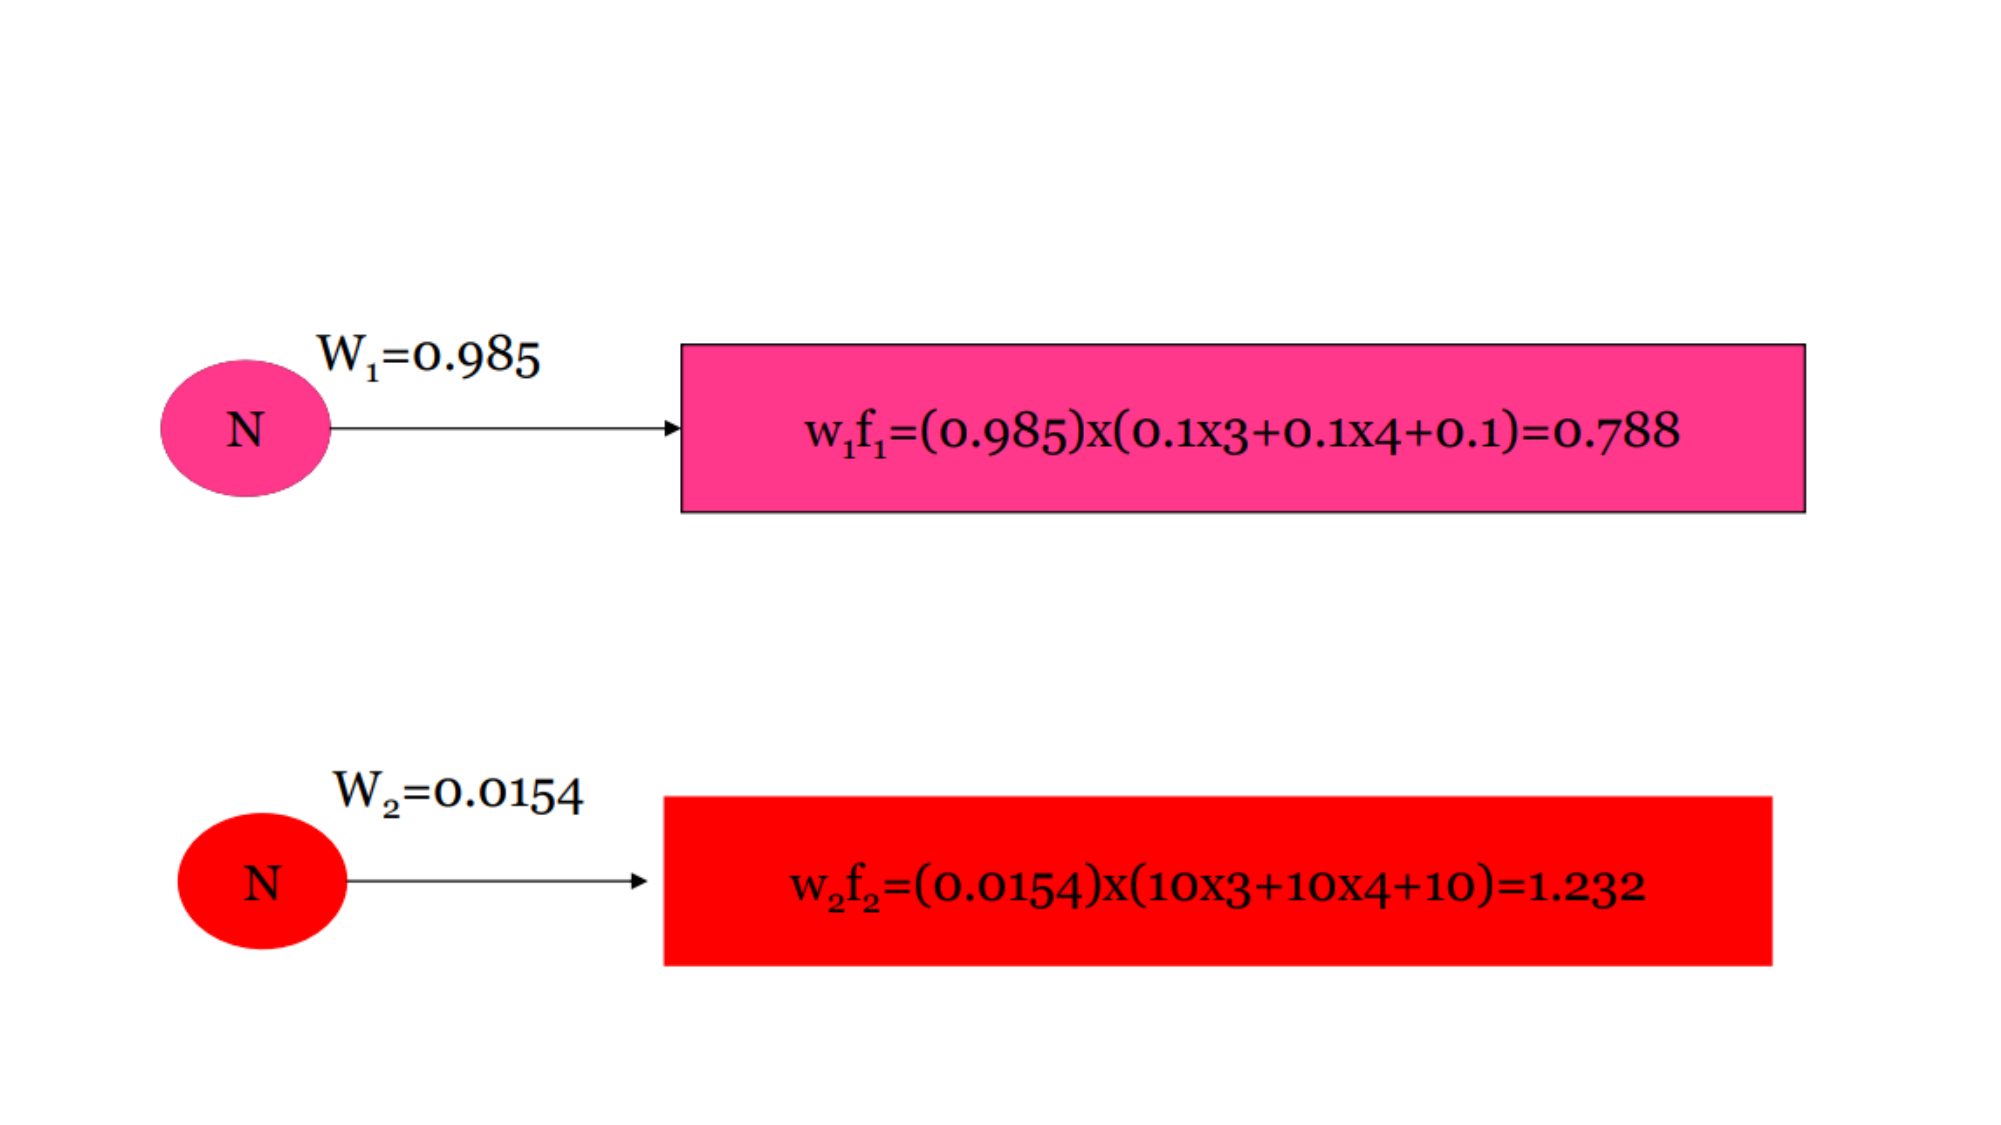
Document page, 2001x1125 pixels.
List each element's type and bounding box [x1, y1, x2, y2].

list [136, 277, 1944, 1125]
